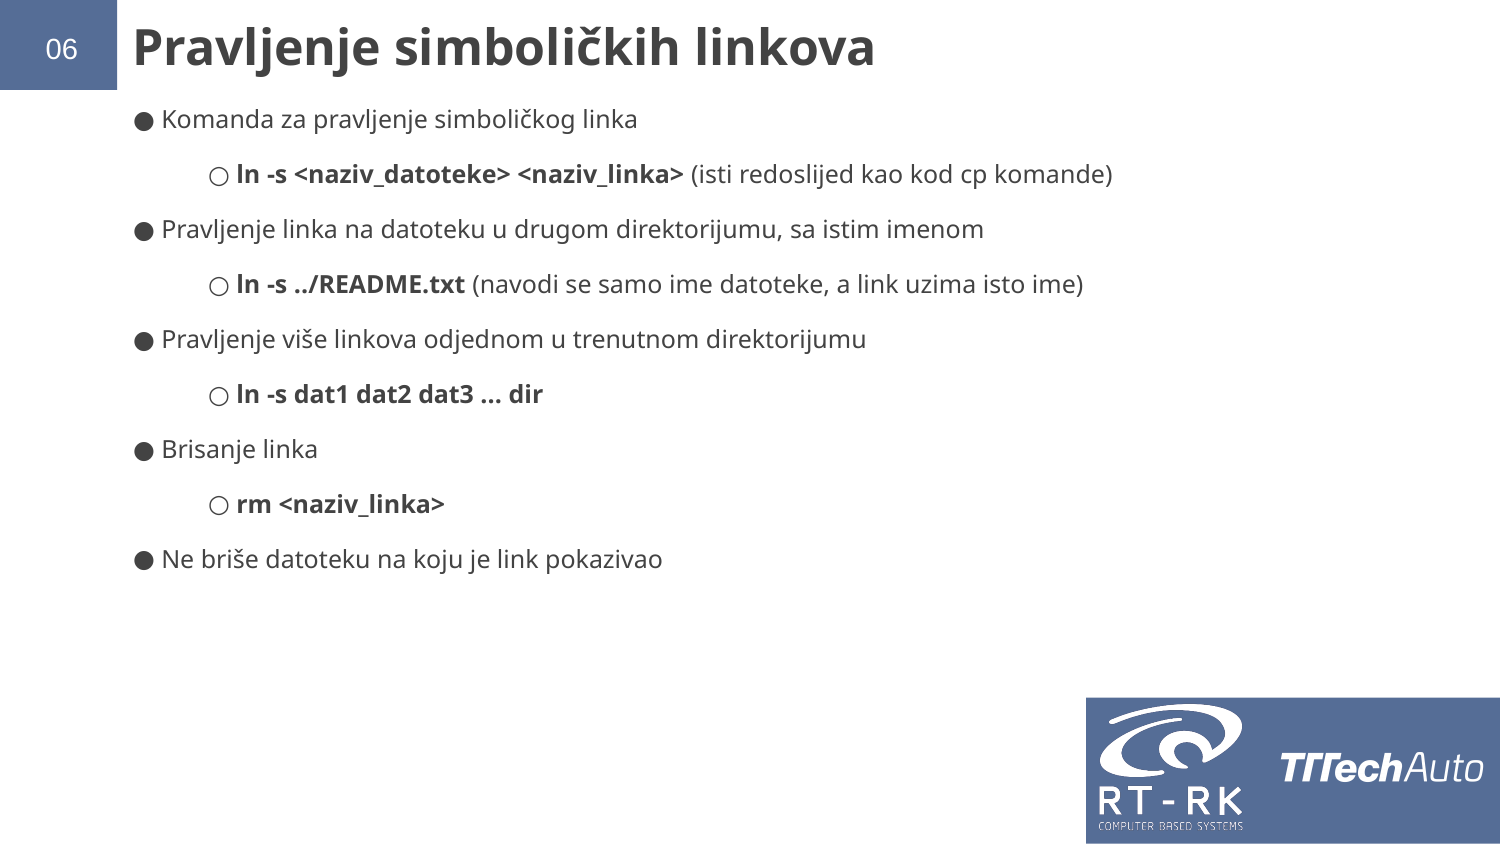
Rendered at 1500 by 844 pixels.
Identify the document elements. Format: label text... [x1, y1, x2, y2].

text_box [1255, 697, 1500, 844]
title Pravljenje simboličkih linkova [118, 0, 1188, 80]
subtitle Komanda za pravljenje simboličkog linka ln -s <naziv_datoteke> <naziv_linka> (isti redoslijed kao kod cp komande) Pravljenje linka na datoteku u drugom direktorijumu, sa istim imenom ln -s ../README.txt (navodi se samo ime datoteke, a link uzima isto ime) Pravljenje više linkova odjednom u trenutnom direktorijumu ln -s dat1 dat2 dat3 ... dir Brisanje linka rm <naziv_linka> Ne briše datoteku na koju je link pokazivao [118, 88, 1449, 844]
text_box 06 [0, 0, 94, 95]
picture [1265, 737, 1498, 798]
text_box [94, 0, 118, 90]
picture [1088, 697, 1254, 838]
